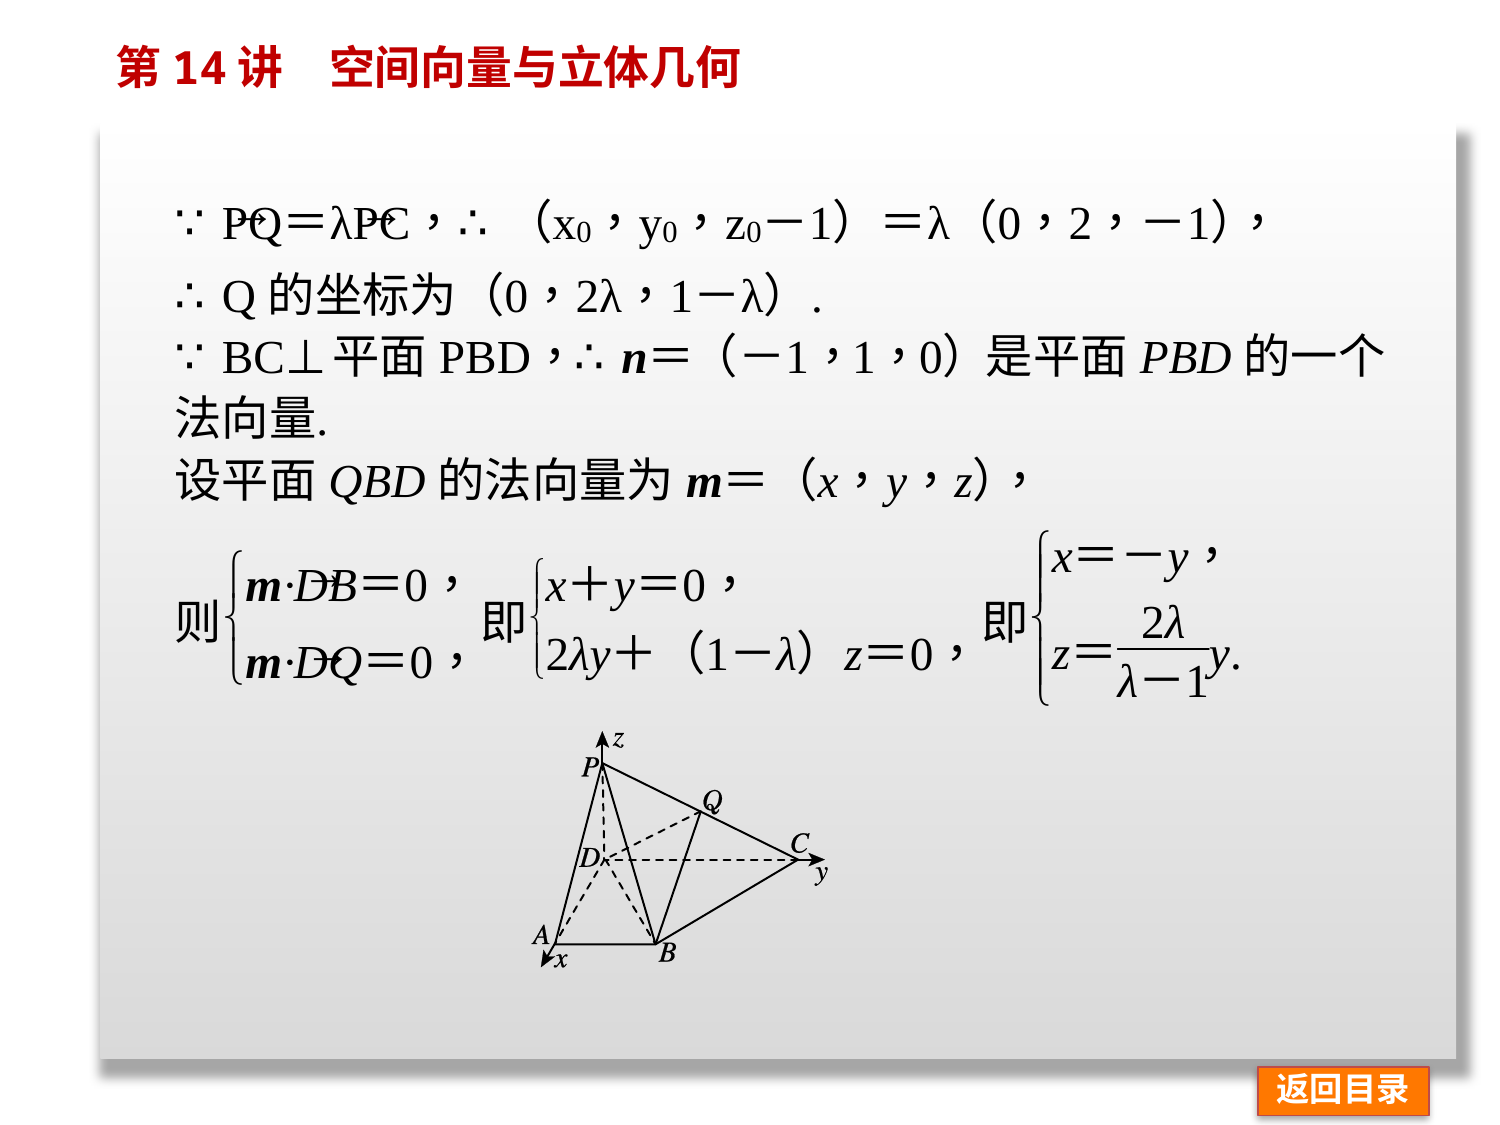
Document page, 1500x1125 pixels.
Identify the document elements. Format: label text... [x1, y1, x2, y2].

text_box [174, 172, 1386, 1056]
title 第14讲 空间向量与立体几何 [100, 27, 1199, 106]
text_box 返回目录 [1257, 1066, 1430, 1116]
text_box [112, 148, 1412, 1035]
